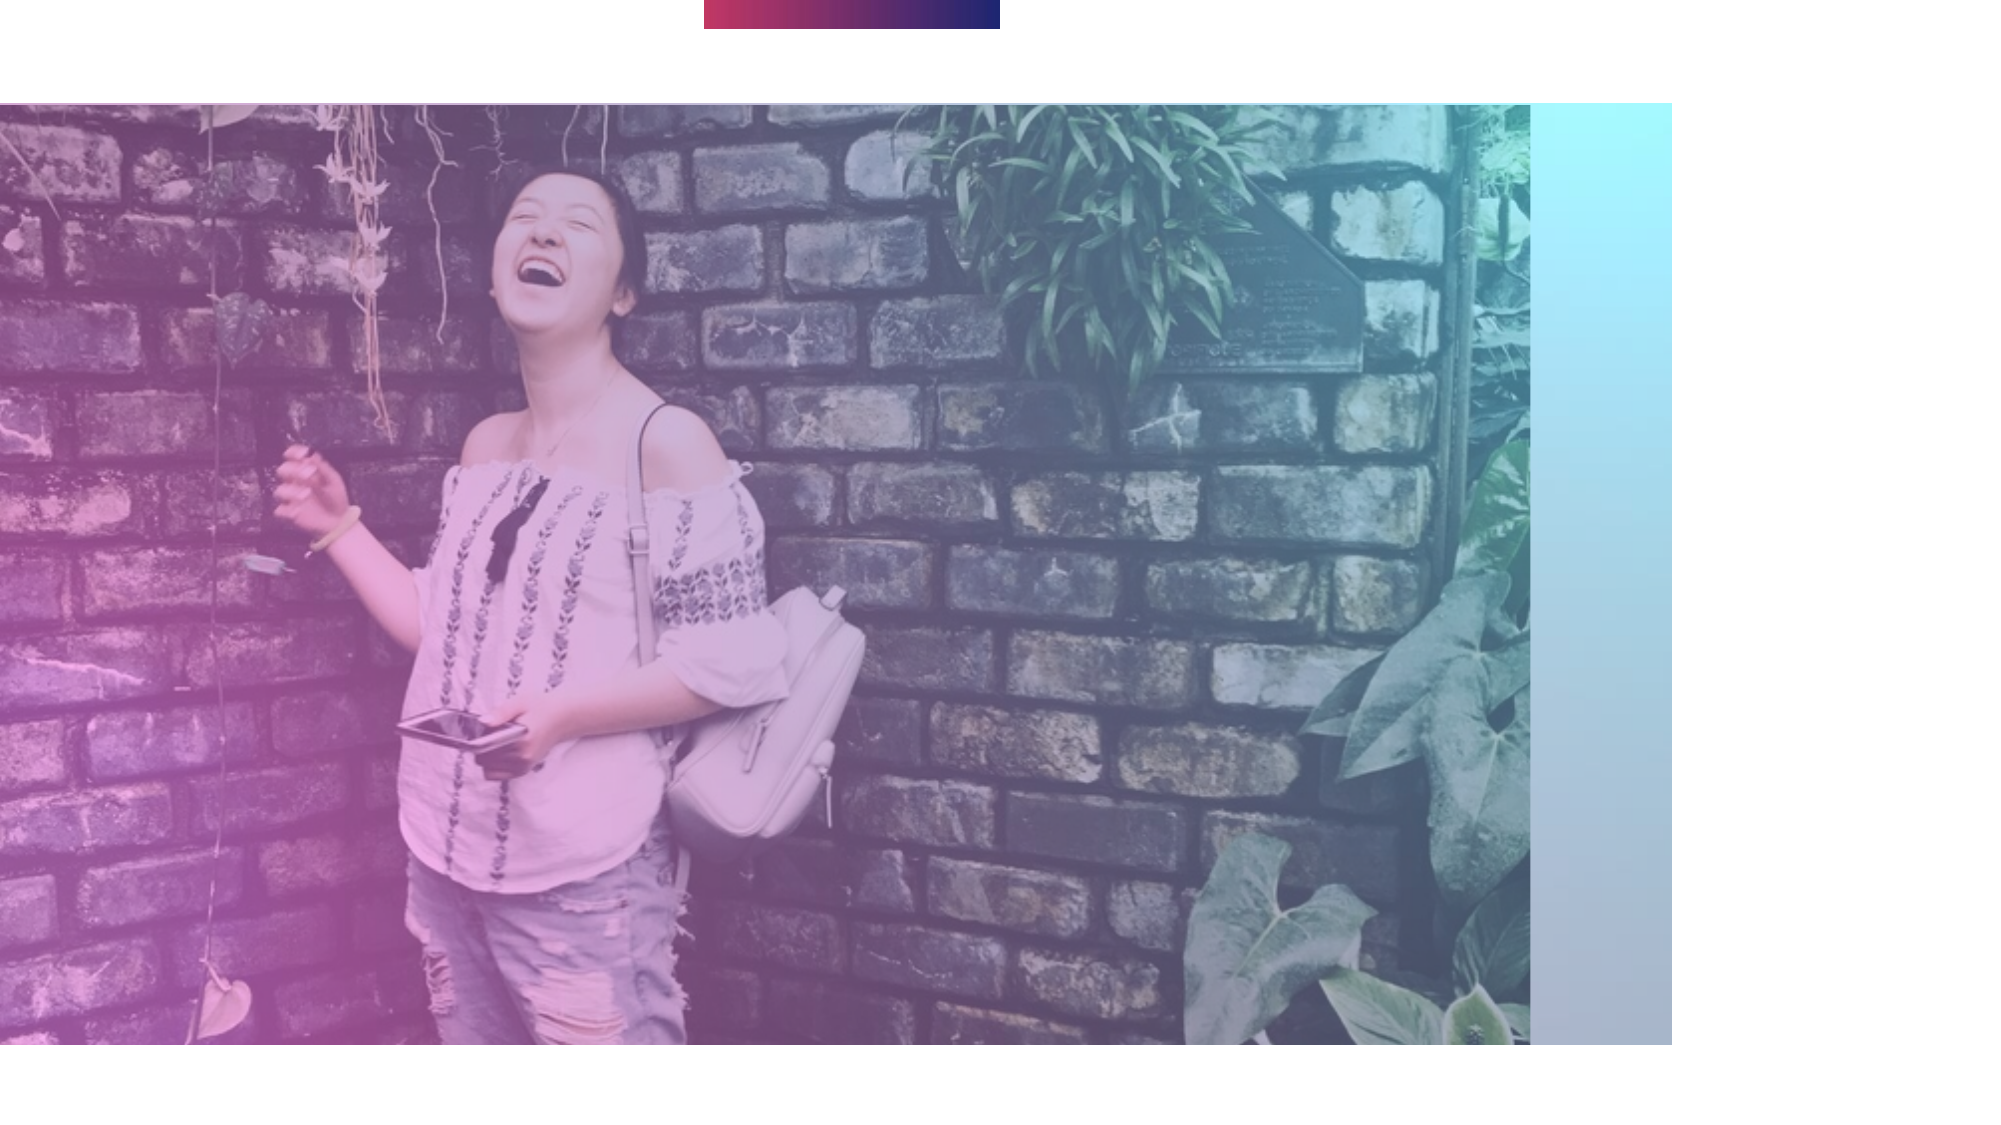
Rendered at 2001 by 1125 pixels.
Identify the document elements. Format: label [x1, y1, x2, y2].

picture [0, 103, 1672, 1045]
picture [704, 0, 1000, 29]
